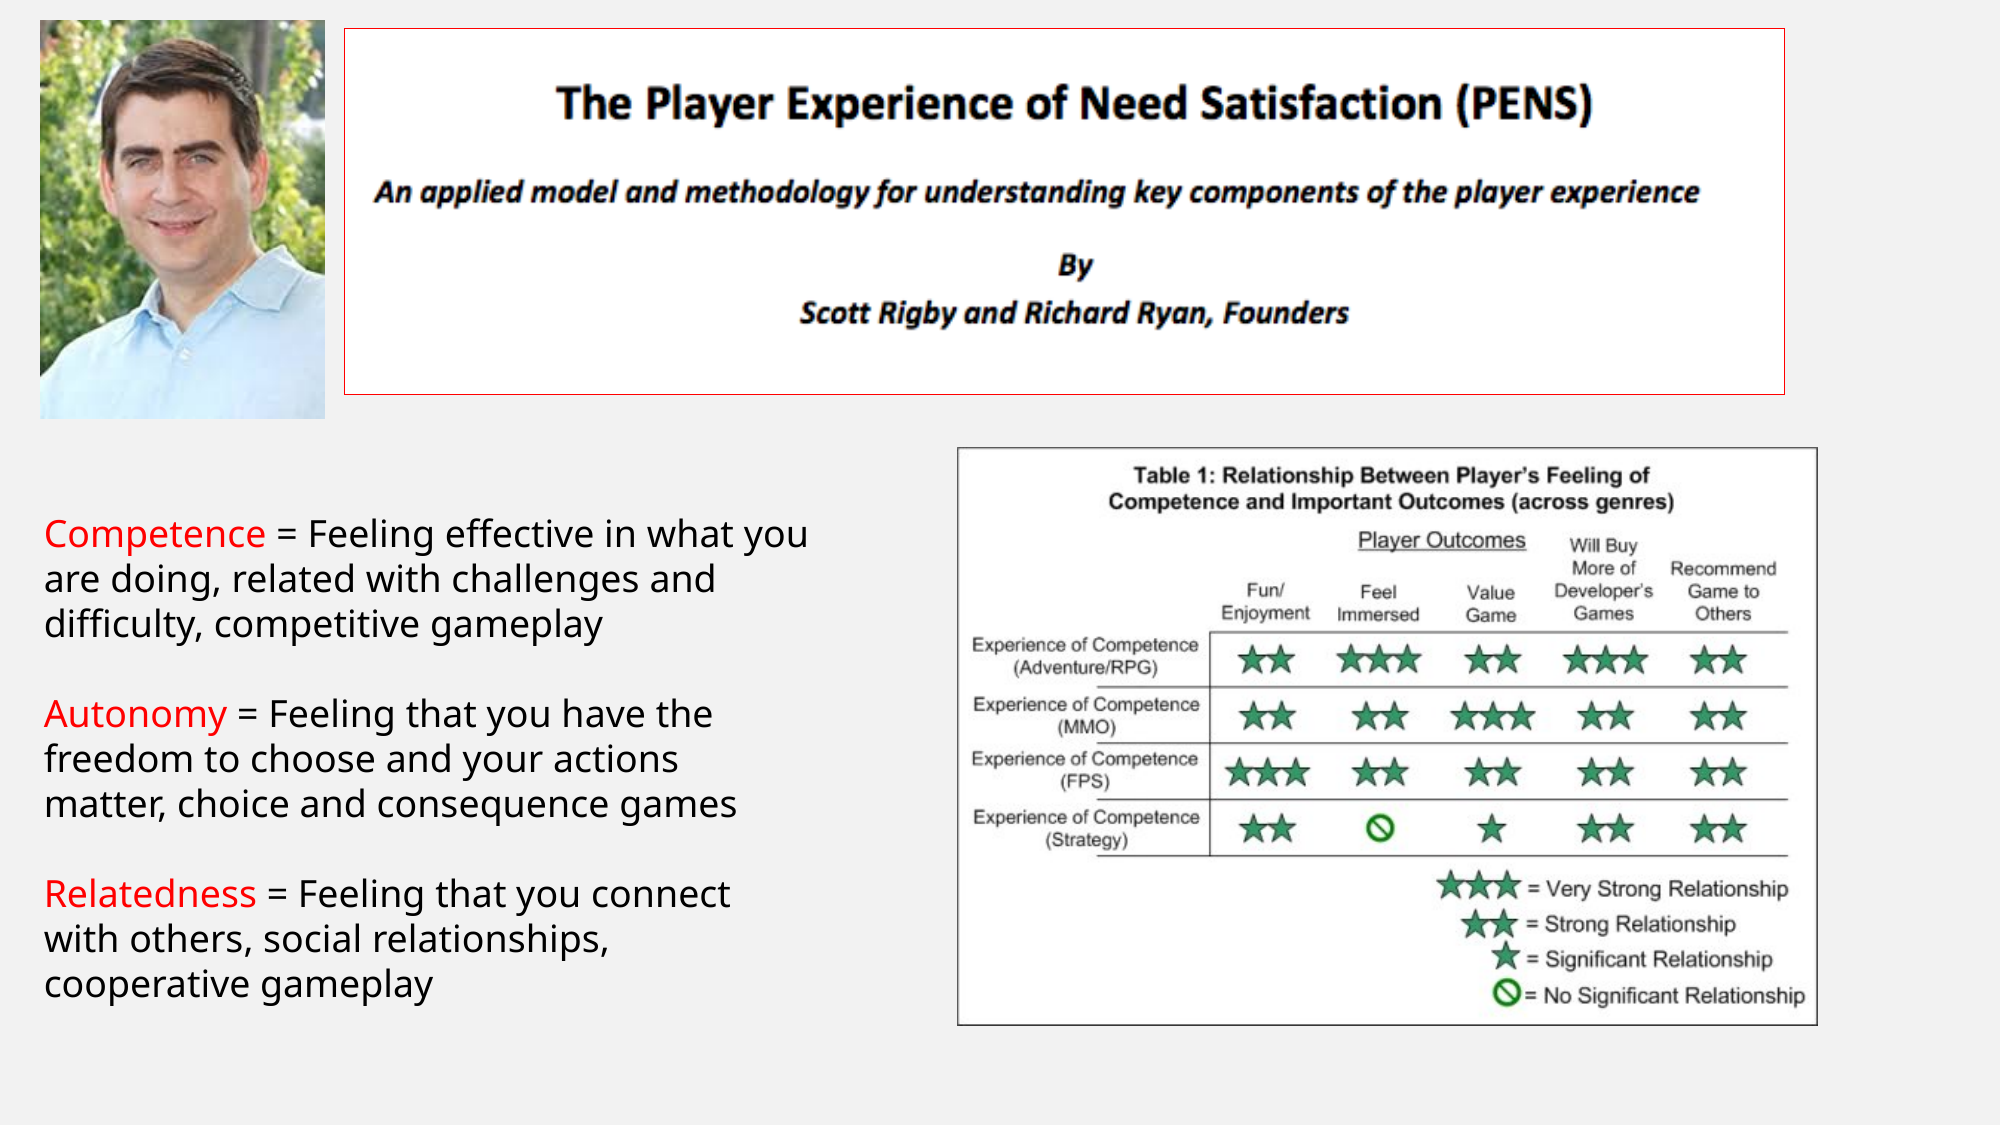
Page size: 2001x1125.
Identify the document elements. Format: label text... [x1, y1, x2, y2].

text_box Competence = Feeling effective in what you are doing, related with challenges and difficulty, competitive gameplay Autonomy = Feeling that you have the freedom to choose and your actions matter, choice and consequence games Relatedness = Feeling that you connect with others, social relationships, cooperative gameplay [28, 447, 828, 1076]
picture [344, 28, 1785, 395]
picture [40, 20, 325, 419]
picture [957, 447, 1818, 1026]
